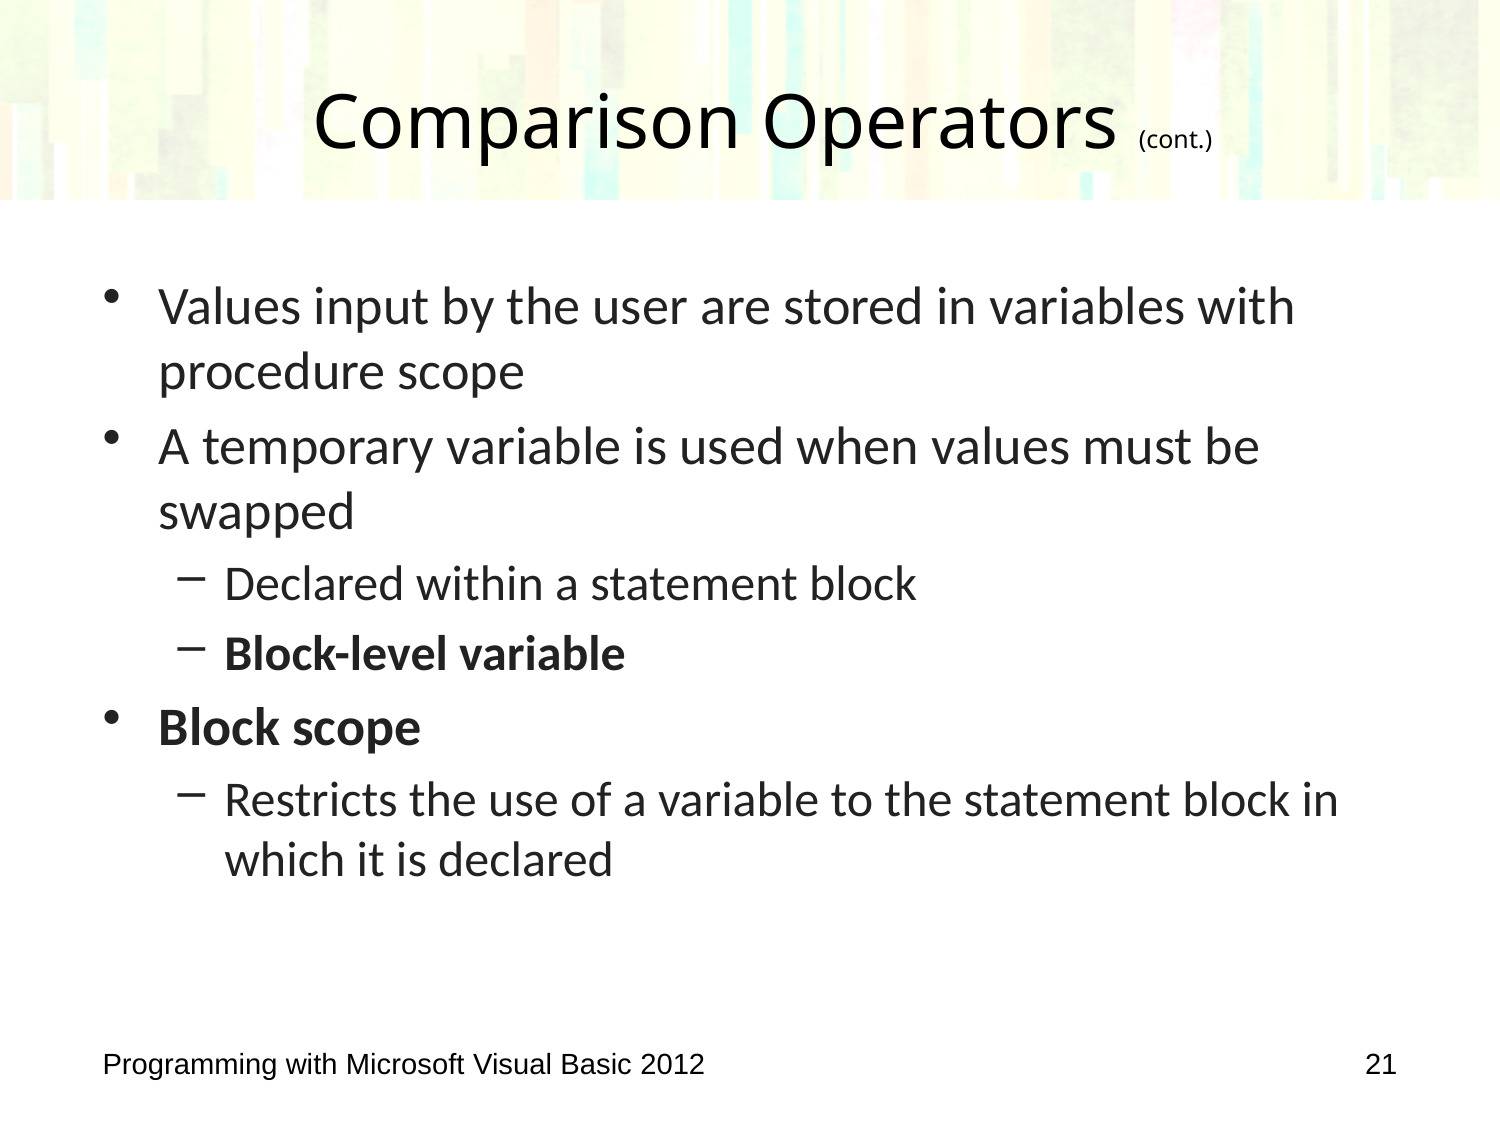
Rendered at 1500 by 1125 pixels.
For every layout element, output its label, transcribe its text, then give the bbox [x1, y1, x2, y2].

title Comparison Operators (cont.) [99, 24, 1425, 213]
list Values input by the user are stored in variables with procedure scope A temporary variable is used when values must be swapped Declared within a statement block Block-level variable Block scope Restricts the use of a variable to the statement block in which it is declared [87, 262, 1413, 1038]
slide_number 21 [1074, 1038, 1413, 1101]
footer Programming with Microsoft Visual Basic 2012 [87, 1038, 1051, 1101]
